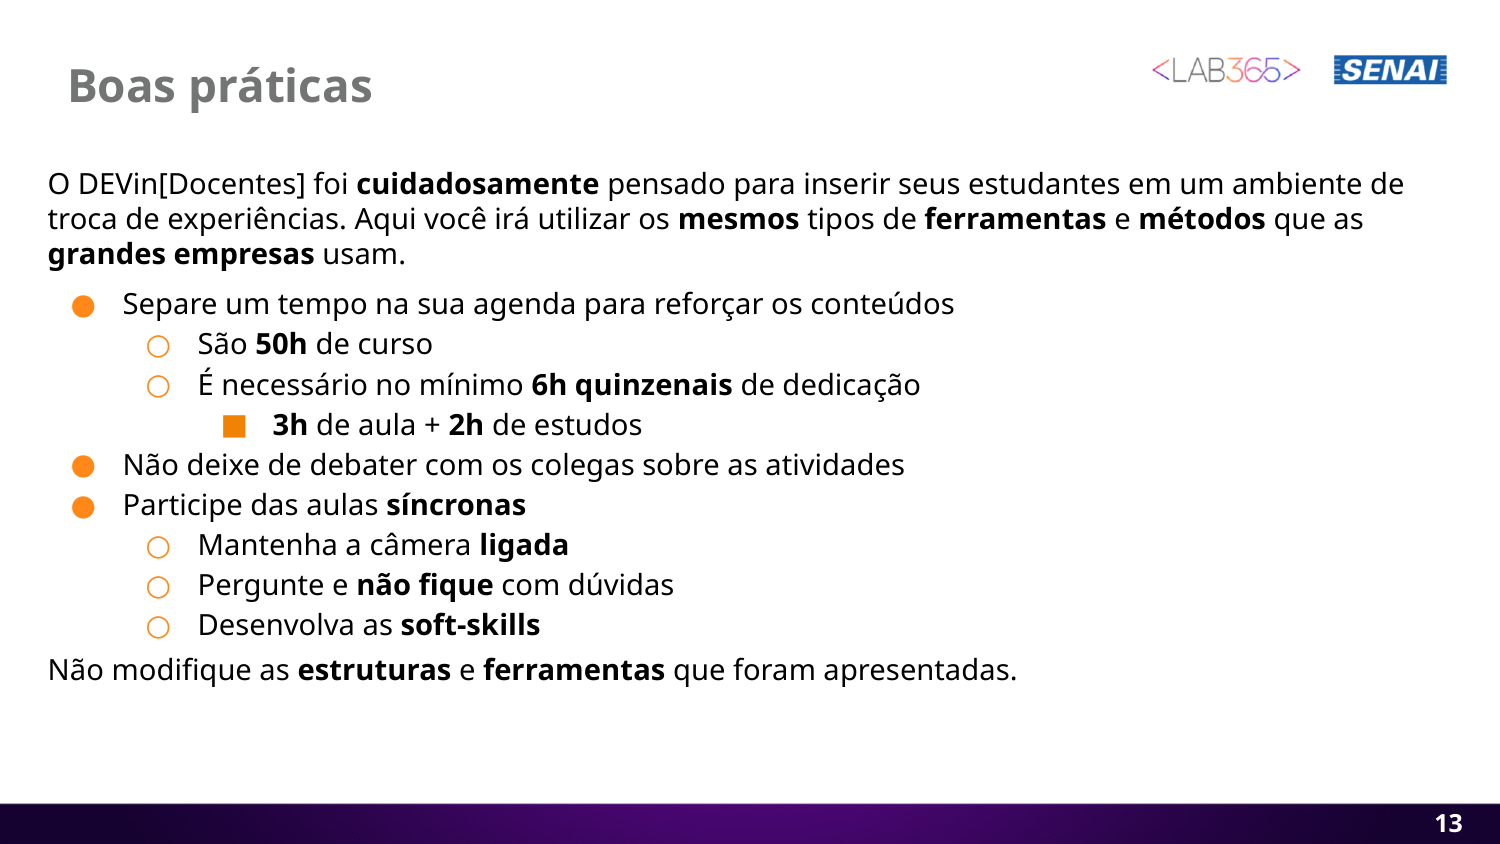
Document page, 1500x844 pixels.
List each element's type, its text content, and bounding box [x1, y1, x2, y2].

text_box O DEVin[Docentes] foi cuidadosamente pensado para inserir seus estudantes em um ambiente de troca de experiências. Aqui você irá utilizar os mesmos tipos de ferramentas e métodos que as grandes empresas usam. Separe um tempo na sua agenda para reforçar os conteúdos São 50h de curso É necessário no mínimo 6h quinzenais de dedicação 3h de aula + 2h de estudos Não deixe de debater com os colegas sobre as atividades Participe das aulas síncronas Mantenha a câmera ligada Pergunte e não fique com dúvidas Desenvolva as soft-skills Não modifique as estruturas e ferramentas que foram apresentadas. [32, 150, 1468, 702]
slide_number ‹#› [1403, 804, 1494, 844]
title Boas práticas [52, 49, 1448, 120]
picture [0, 0, 1500, 844]
